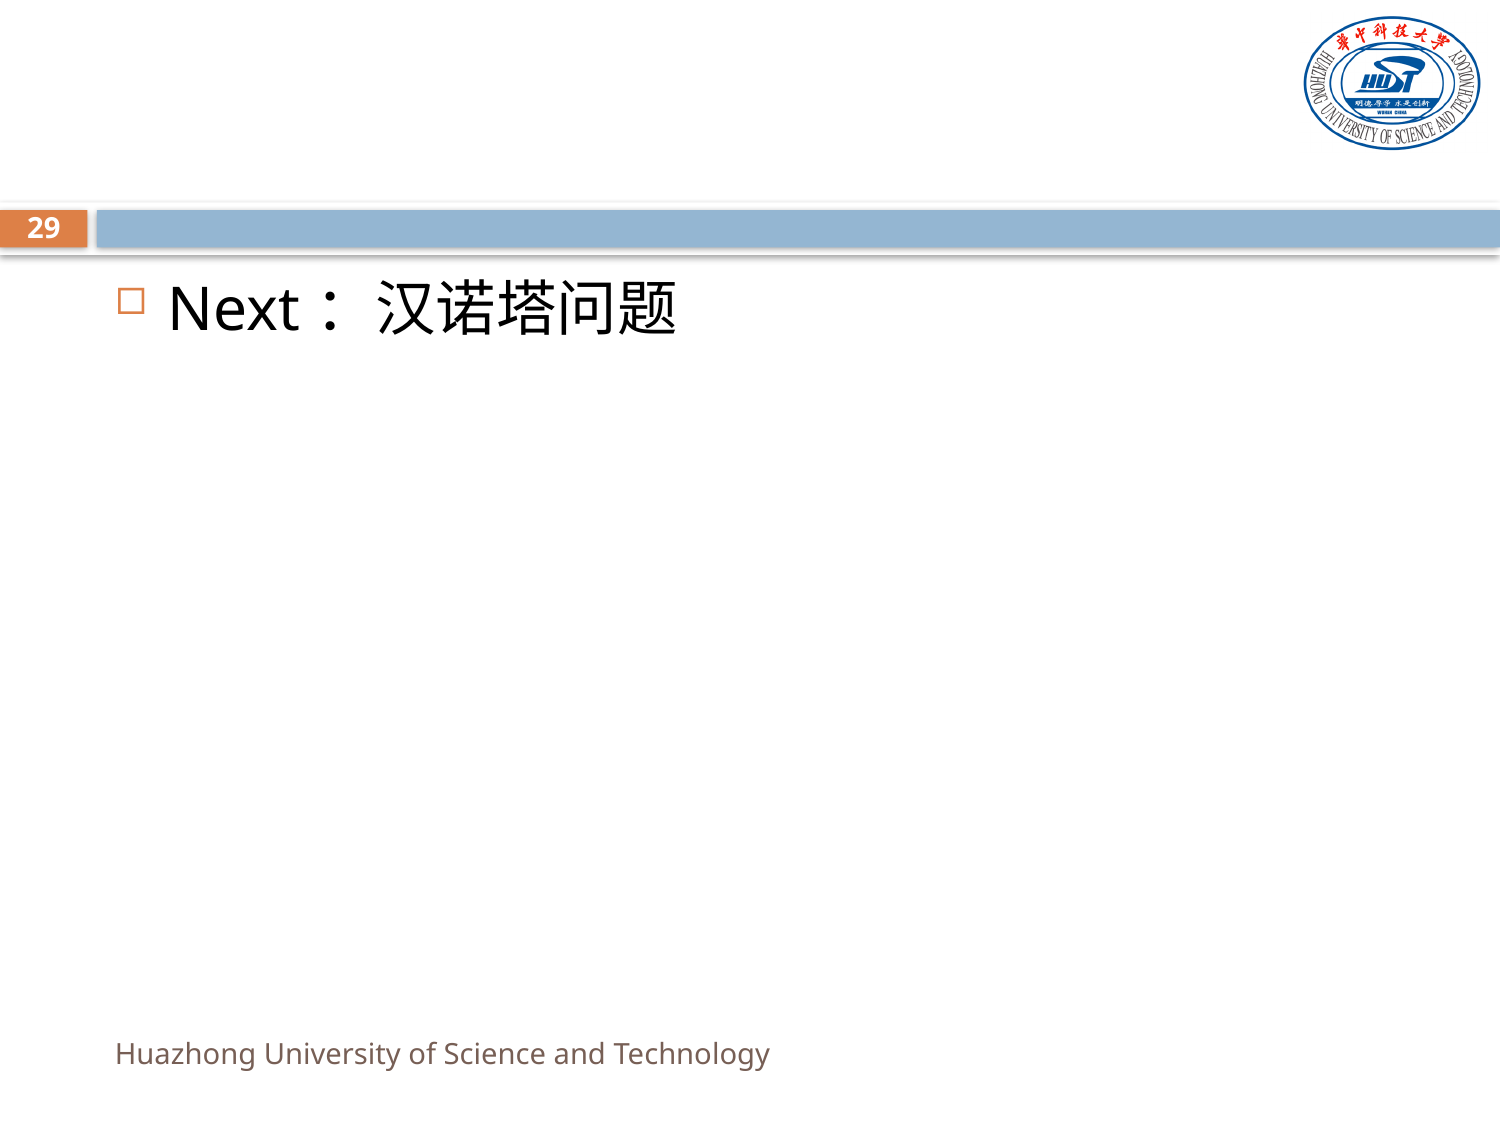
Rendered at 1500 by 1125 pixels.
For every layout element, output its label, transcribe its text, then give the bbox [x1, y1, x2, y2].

slide_number 29 [0, 208, 88, 249]
picture [1299, 12, 1488, 153]
footer Huazhong University of Science and Technology [99, 1024, 990, 1085]
list Next：汉诺塔问题 [100, 262, 1438, 1000]
